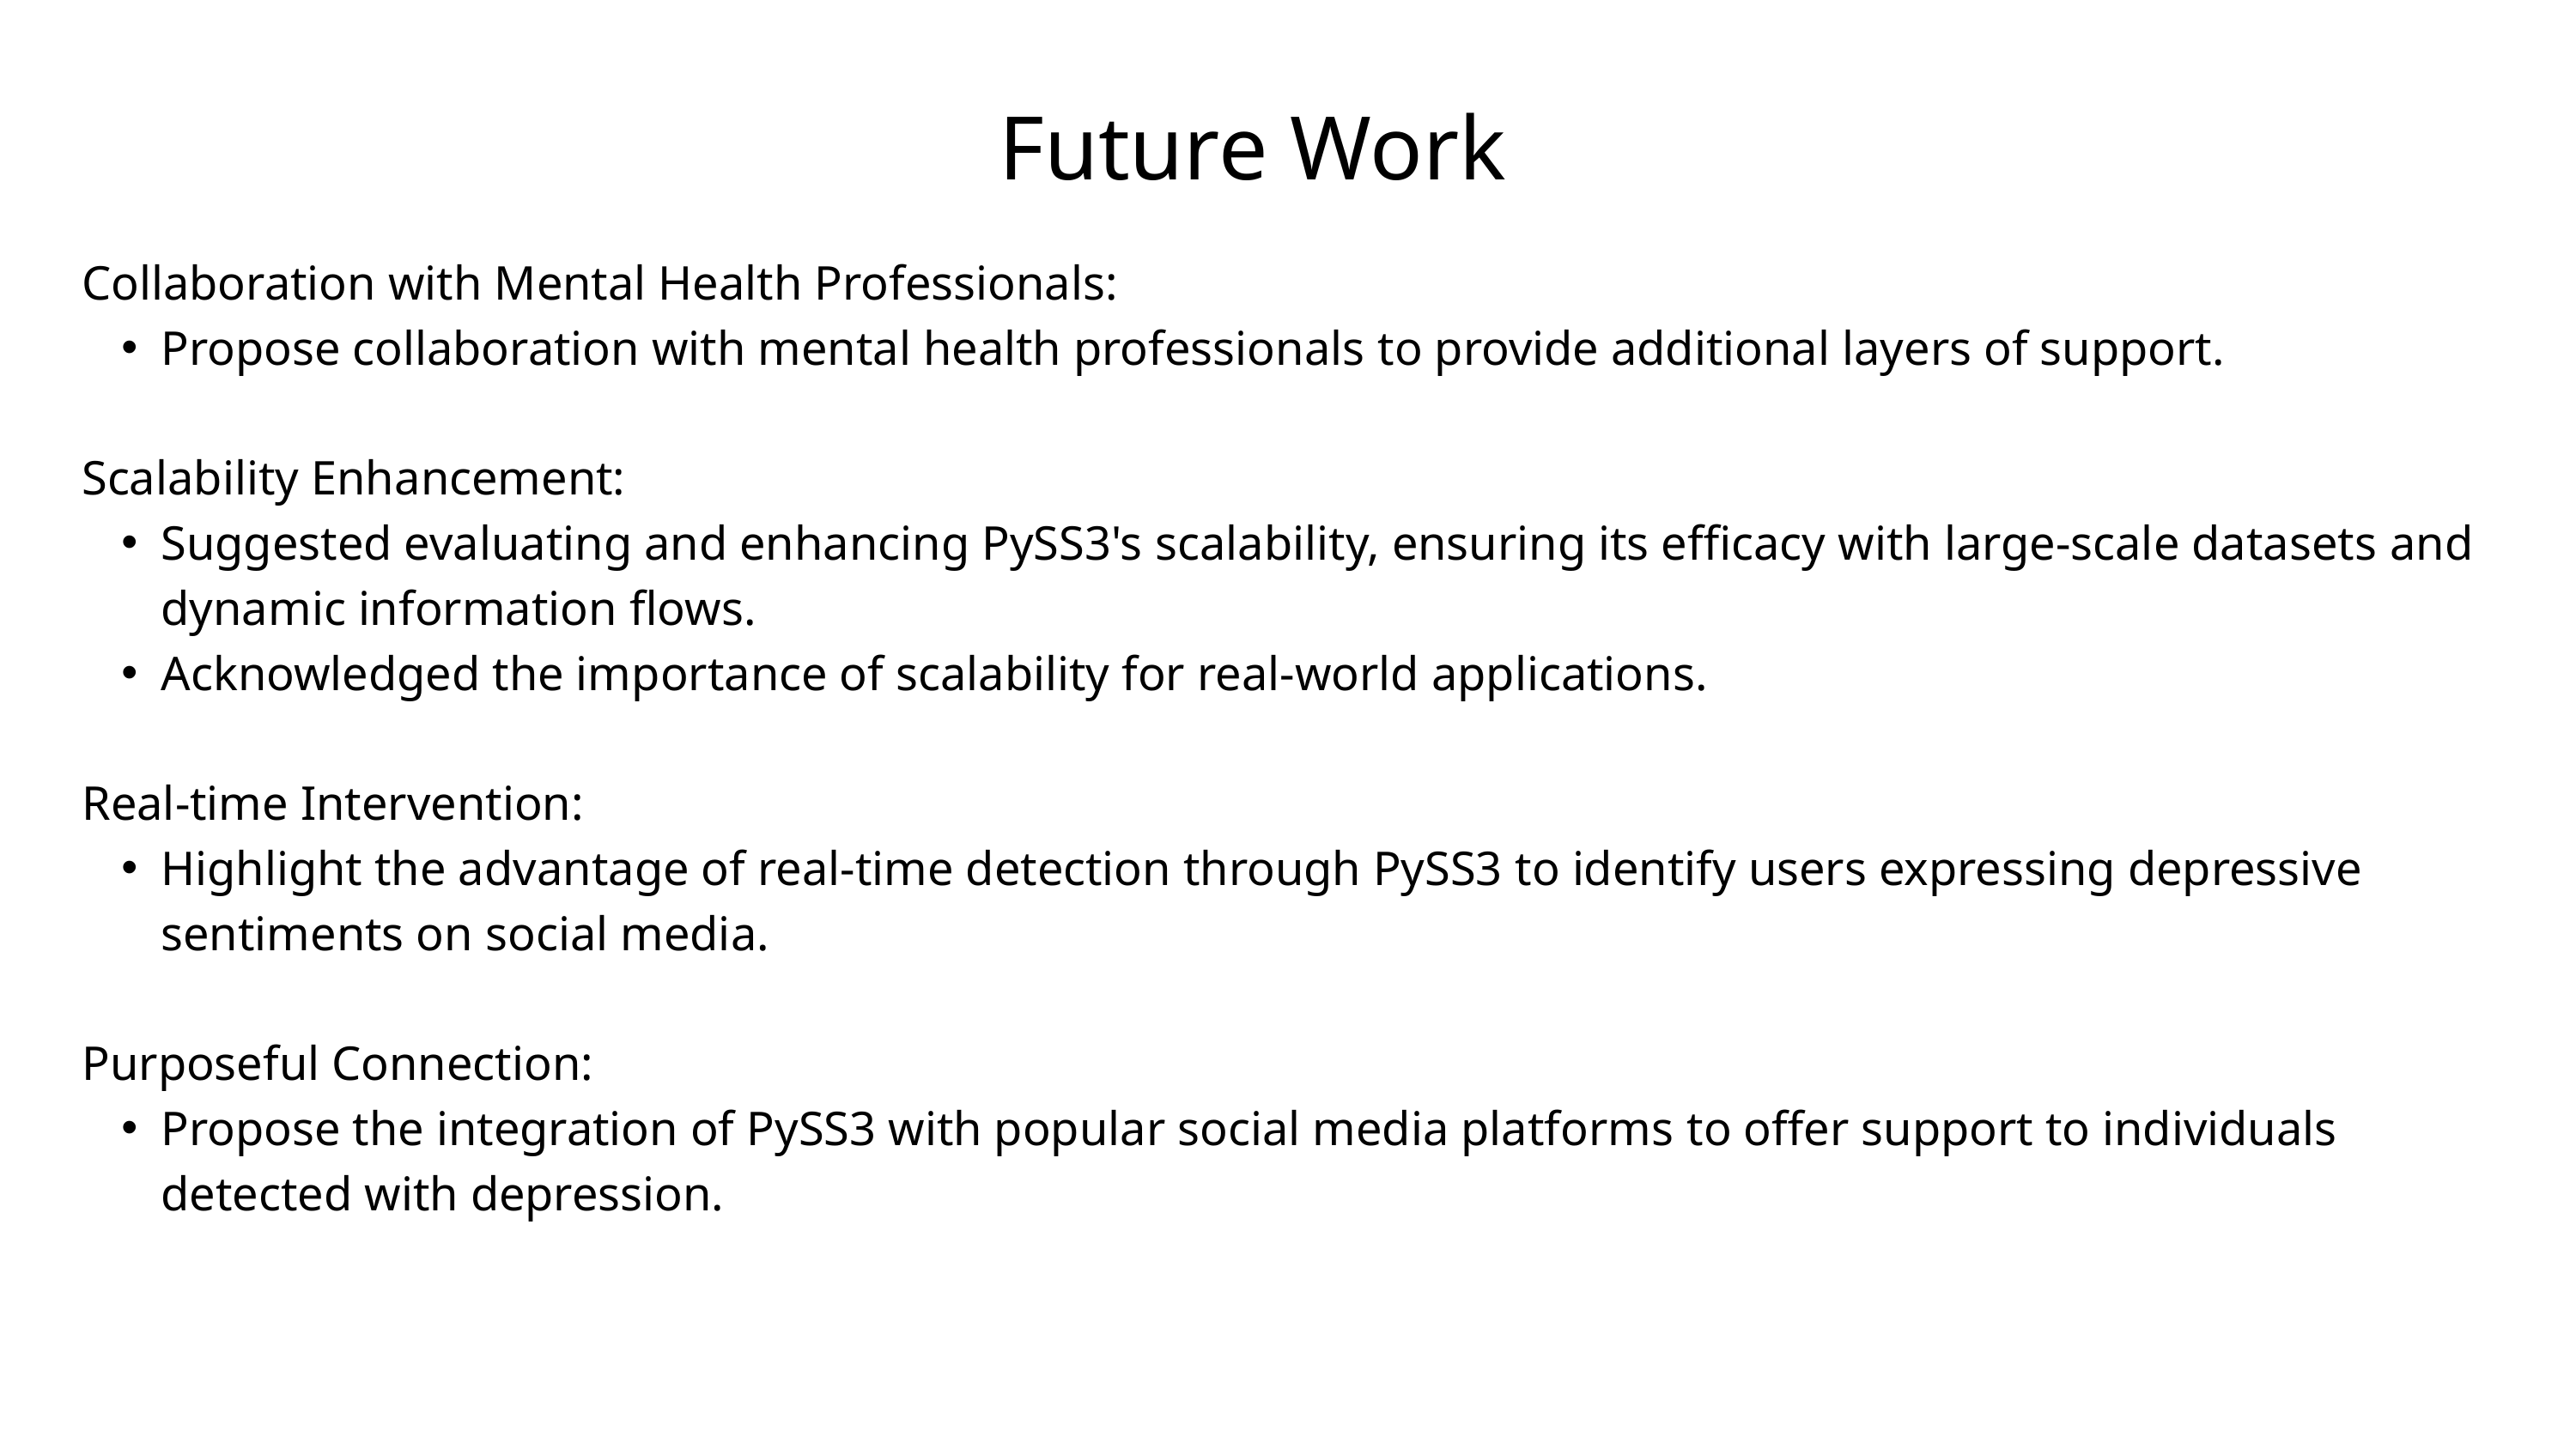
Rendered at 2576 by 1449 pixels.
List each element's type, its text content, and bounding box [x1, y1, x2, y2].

text_box Future Work [999, 92, 1577, 198]
text_box Collaboration with Mental Health Professionals: Propose collaboration with mental health professionals to provide additional layers of support. Scalability Enhancement: Suggested evaluating and enhancing PySS3's scalability, ensuring its efficacy with large-scale datasets and dynamic information flows. Acknowledged the importance of scalability for real-world applications. Real-time Intervention: Highlight the advantage of real-time detection through PySS3 to identify users expressing depressive sentiments on social media. Purposeful Connection: Propose the integration of PySS3 with popular social media platforms to offer support to individuals detected with depression. [82, 244, 2494, 1286]
